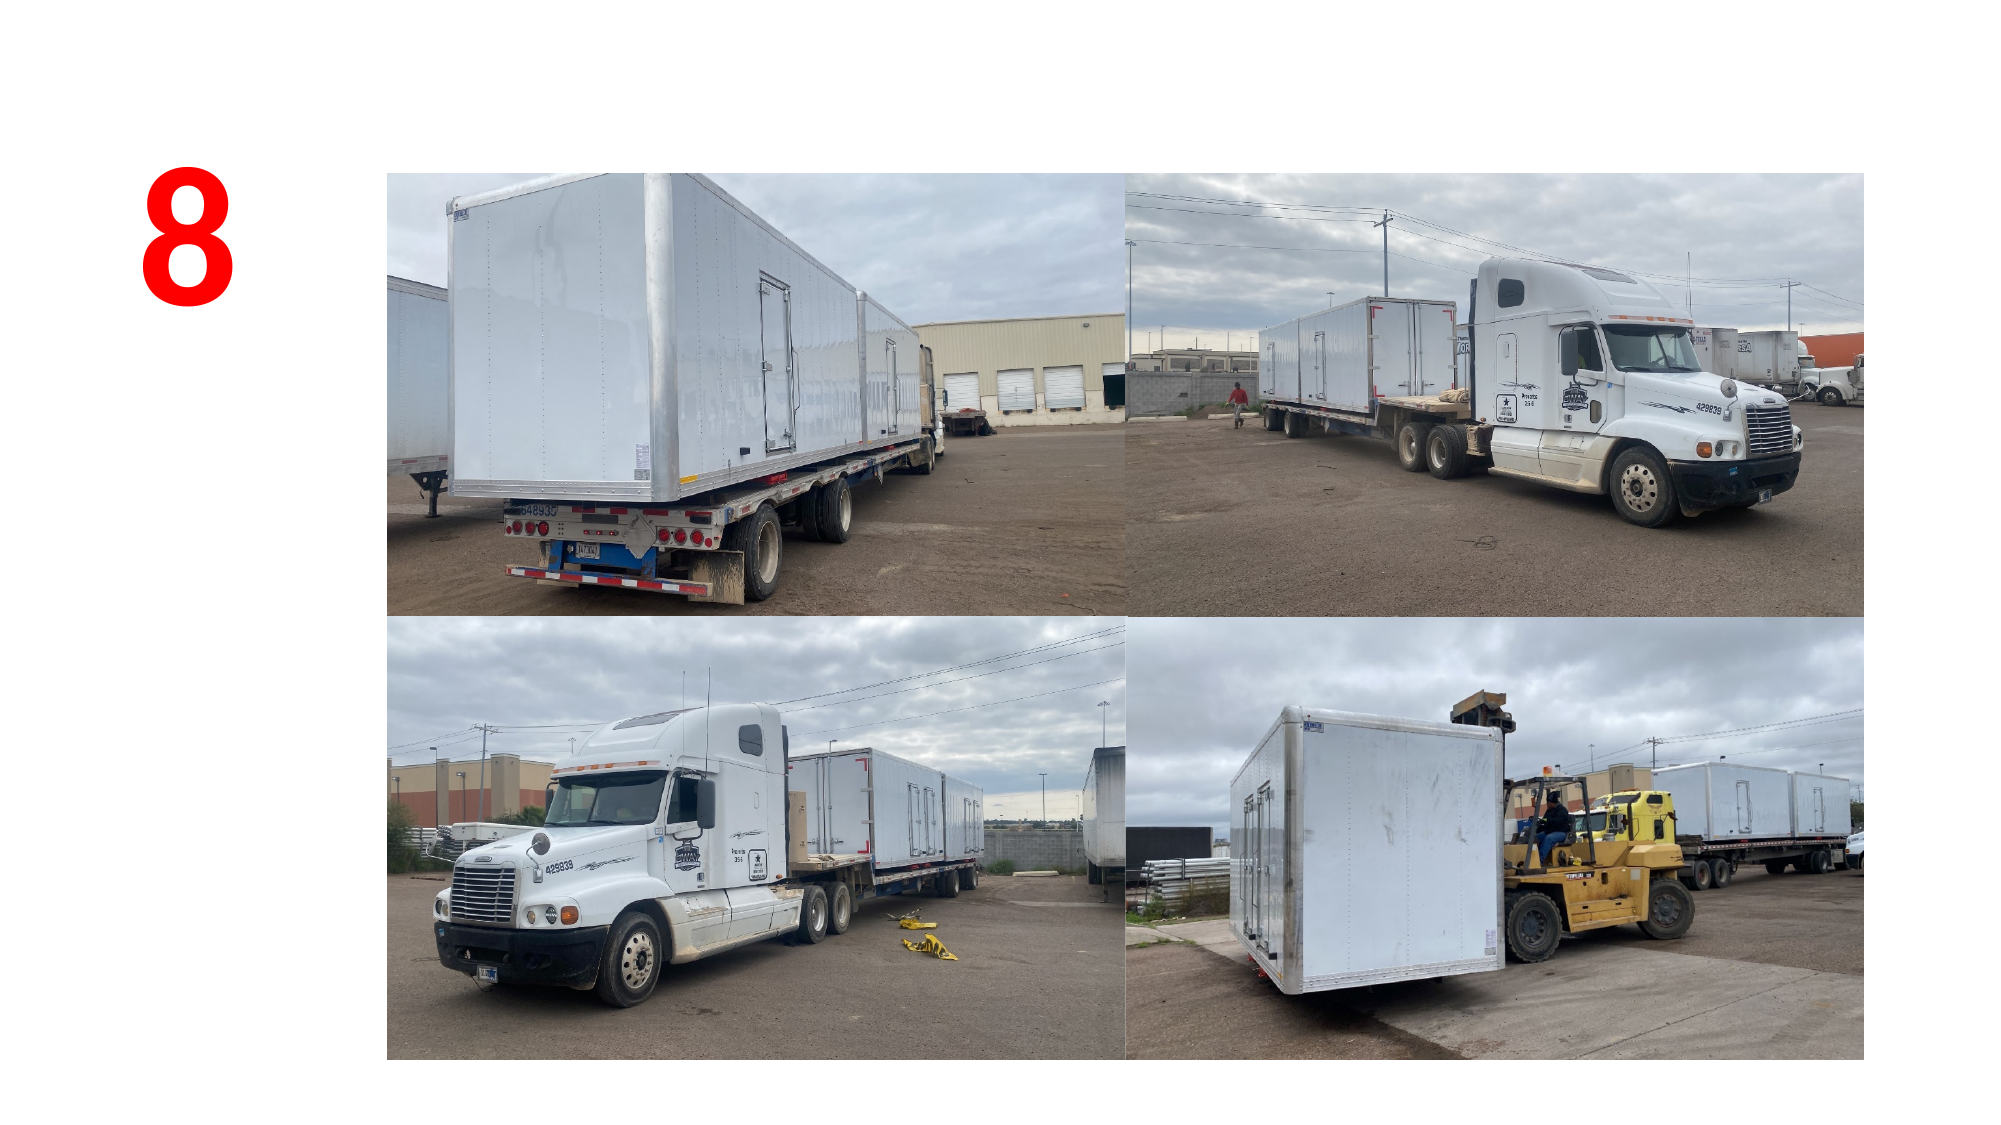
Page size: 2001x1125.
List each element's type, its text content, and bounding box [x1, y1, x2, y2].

text_box 8 [122, 97, 336, 353]
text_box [387, 173, 1864, 1060]
